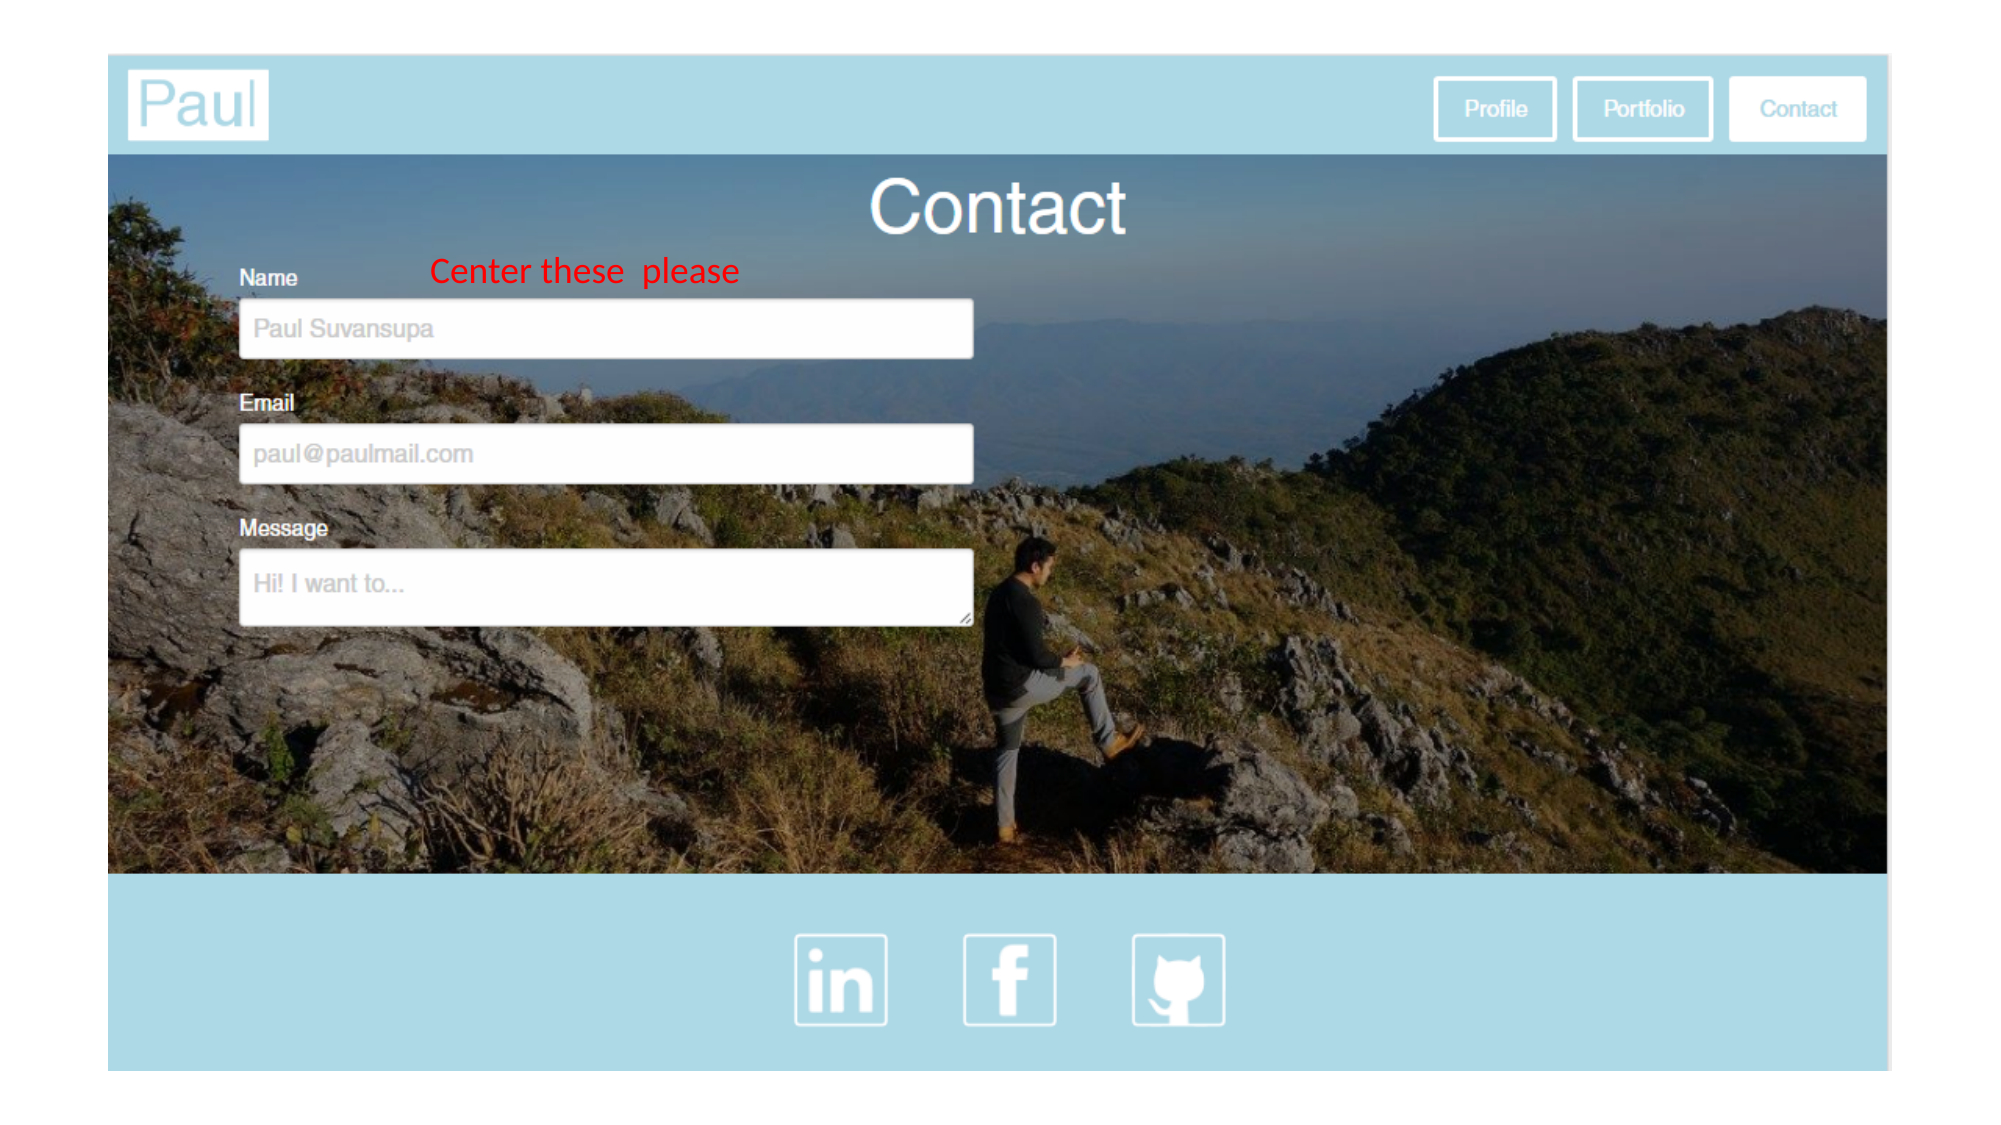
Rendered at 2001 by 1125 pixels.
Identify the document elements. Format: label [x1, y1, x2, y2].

picture [108, 53, 1892, 1071]
